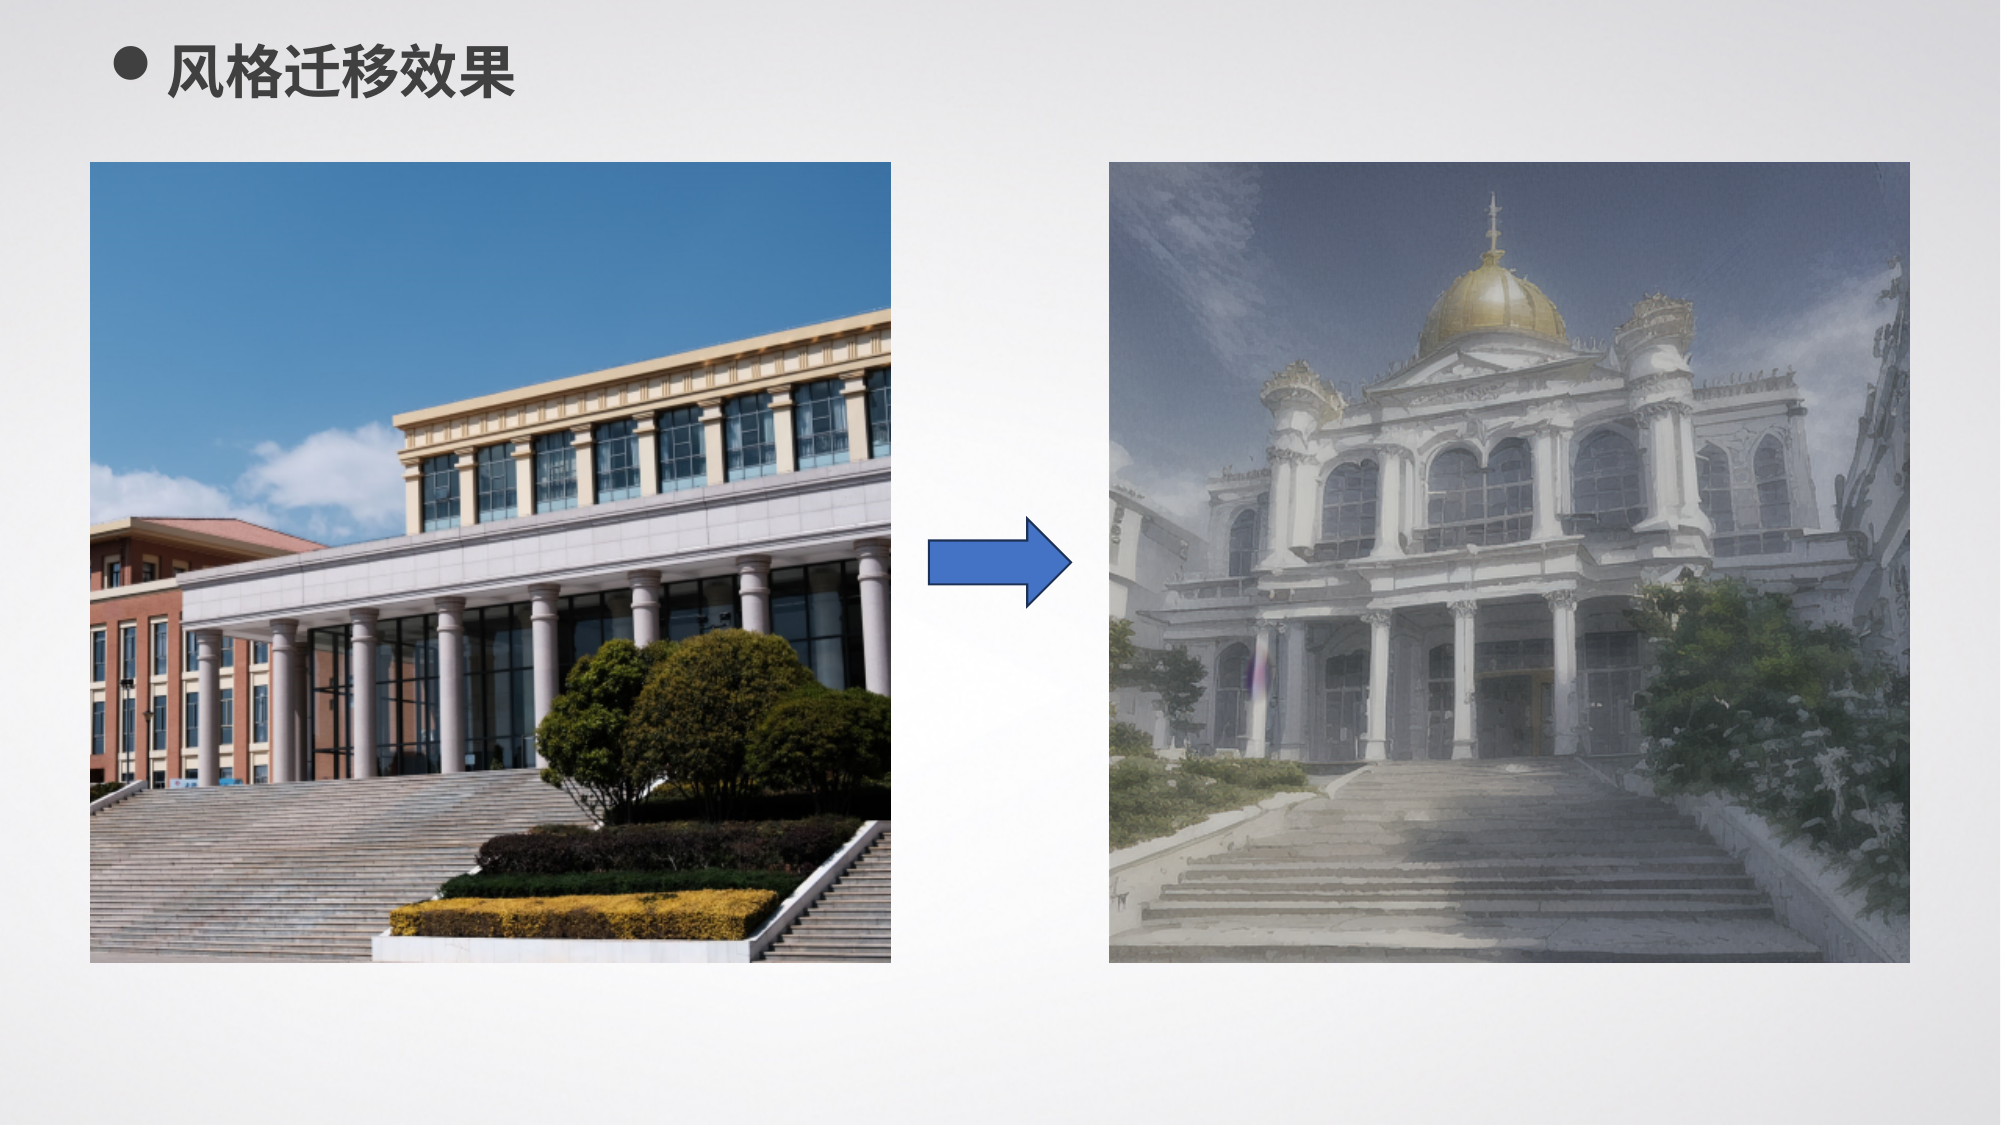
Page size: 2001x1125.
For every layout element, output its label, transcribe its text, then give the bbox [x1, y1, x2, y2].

text_box 风格迁移效果 [93, 28, 532, 113]
picture [0, 0, 2001, 1125]
text_box [927, 516, 1073, 609]
